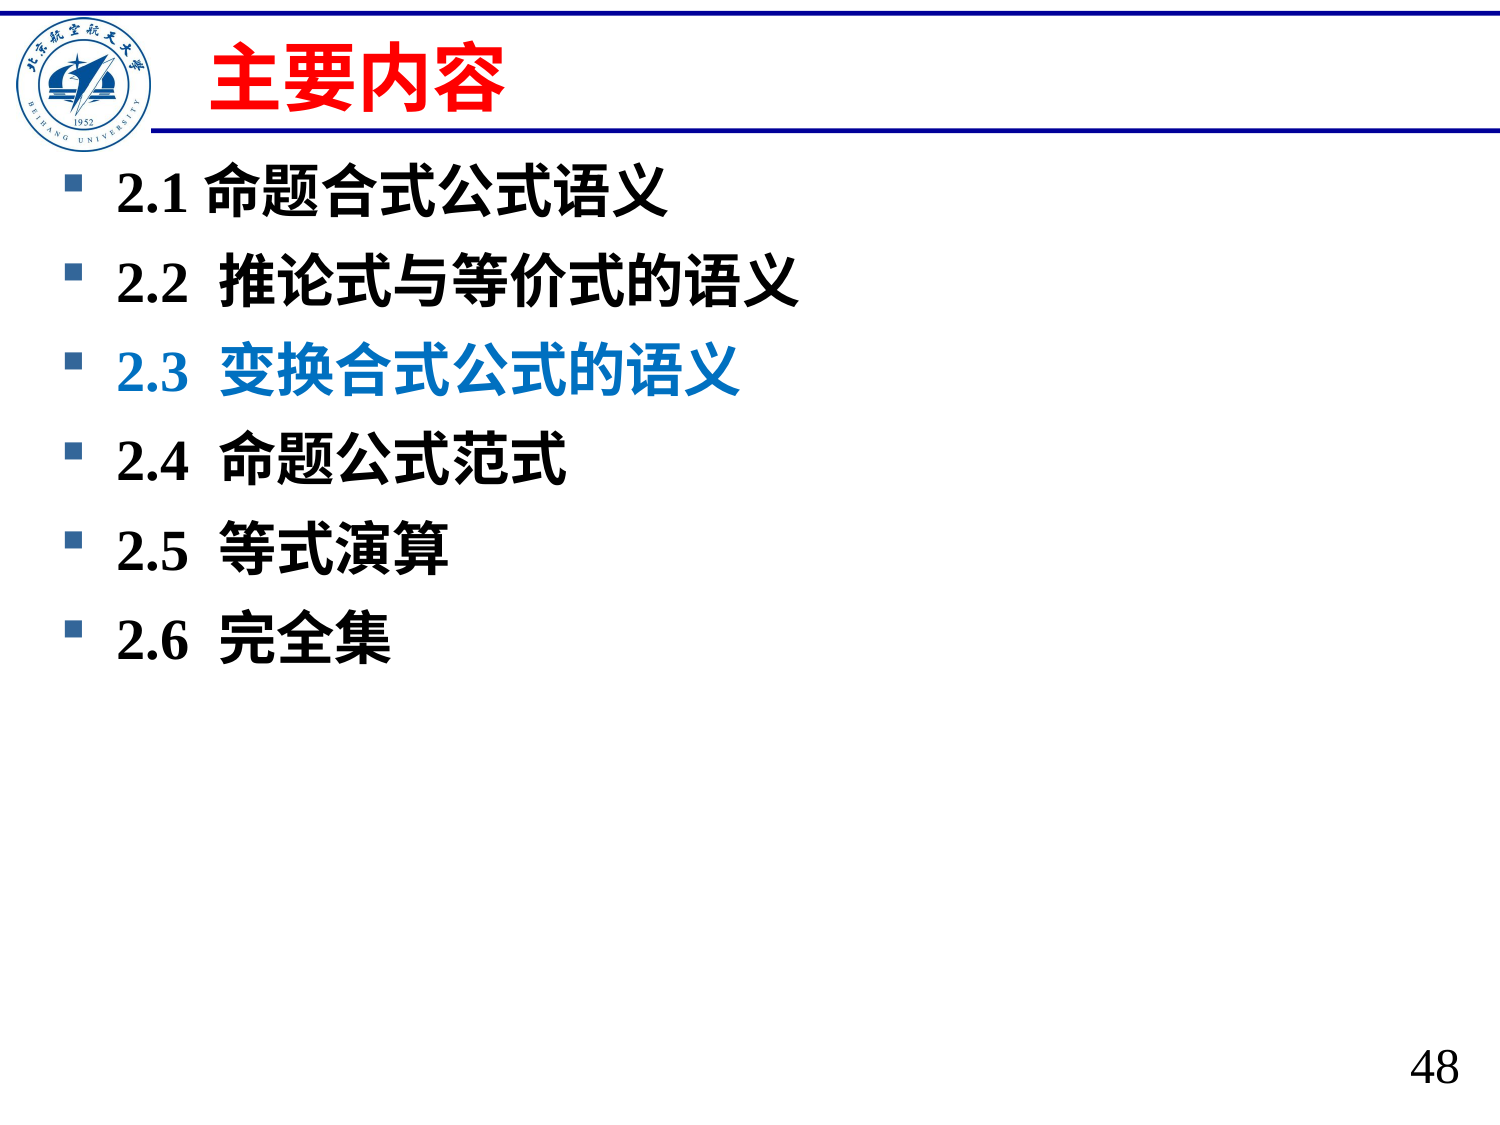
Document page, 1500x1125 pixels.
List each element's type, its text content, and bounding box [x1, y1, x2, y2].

title 主要内容 [192, 32, 1415, 120]
picture [16, 17, 151, 152]
list 2.1命题合式公式语义 2.2 推论式与等价式的语义 2.3 变换合式公式的语义 2.4 命题公式范式 2.5 等式演算 2.6 完全集 [45, 155, 1455, 1093]
